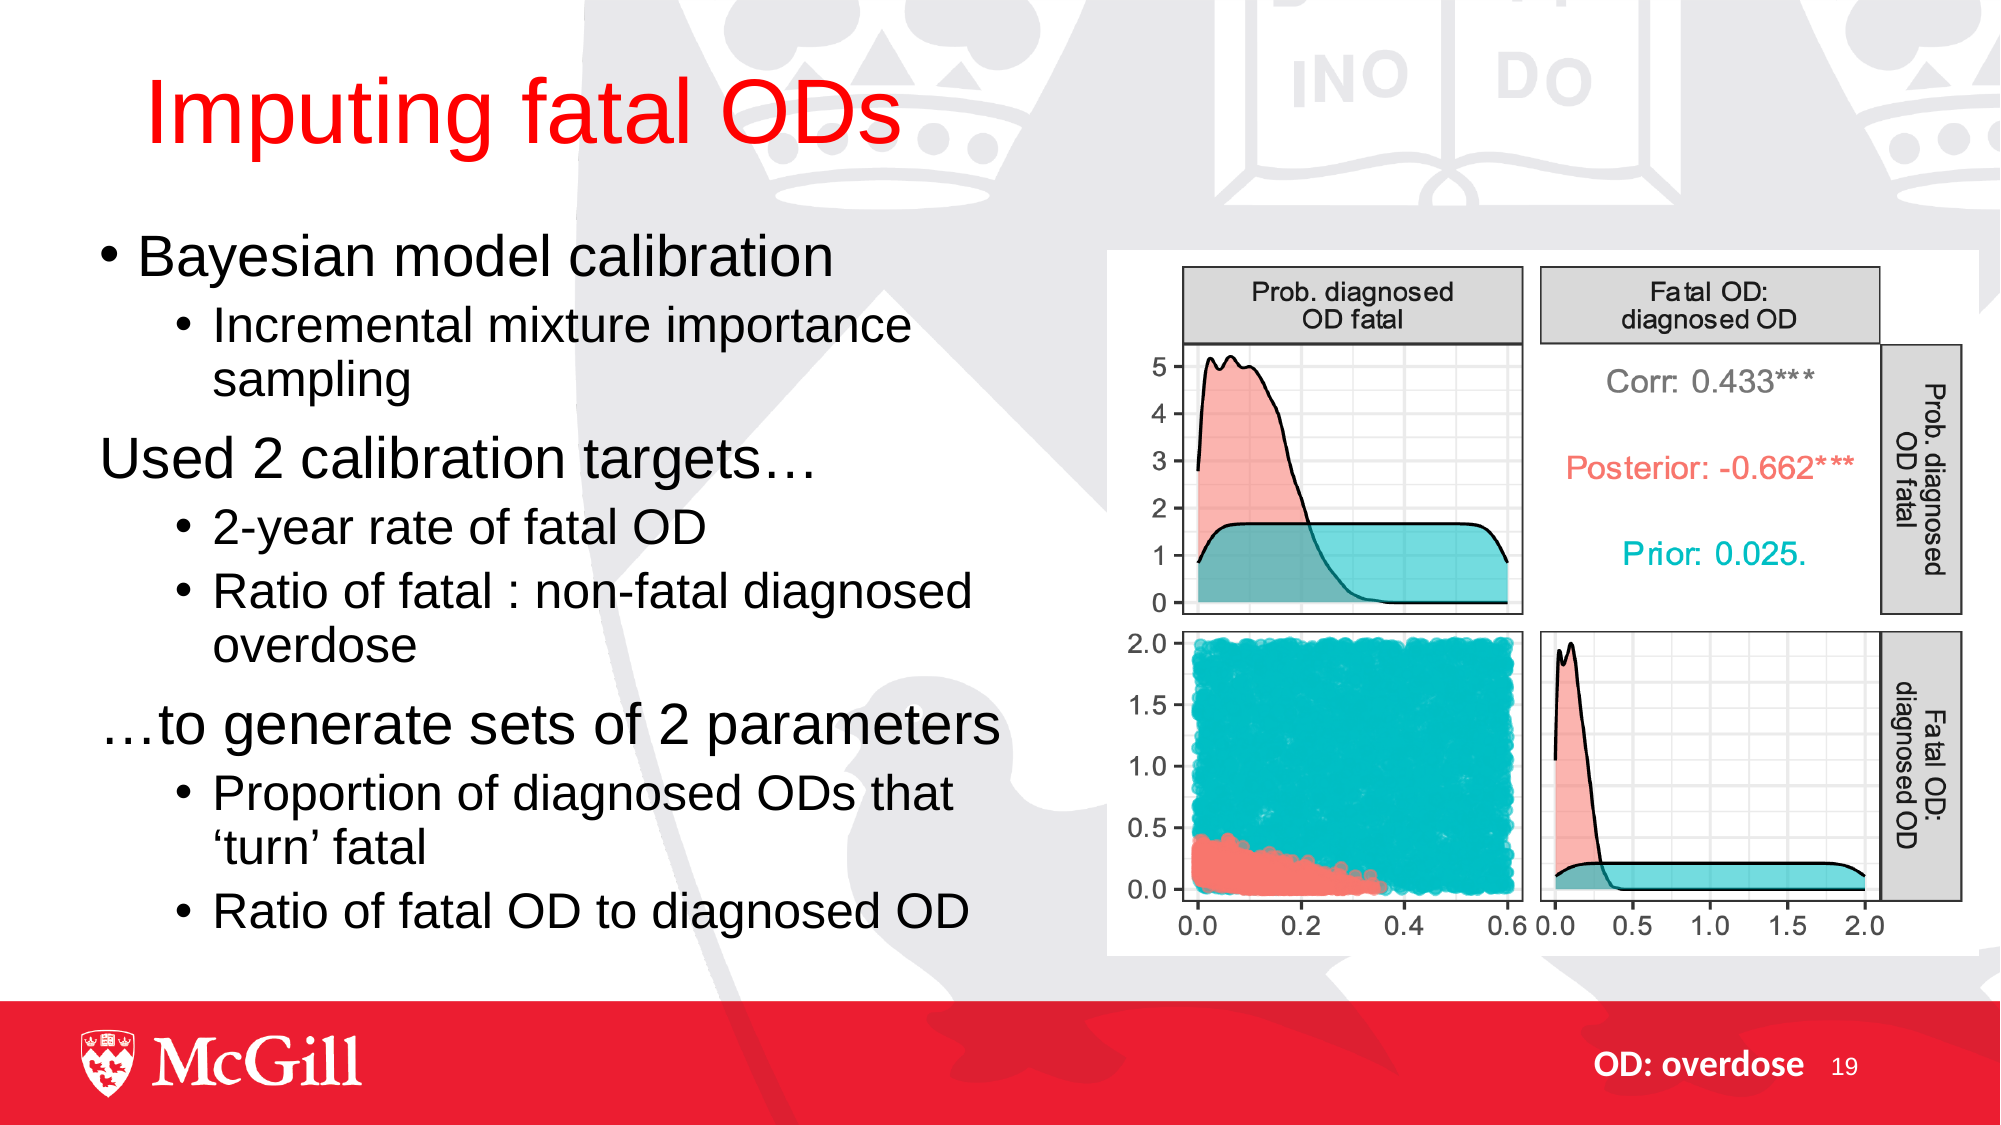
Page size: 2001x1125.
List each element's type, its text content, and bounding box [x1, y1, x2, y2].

title Imputing fatal ODs [129, 29, 1855, 198]
picture [0, 0, 2000, 1125]
text_box OD: overdose [744, 1031, 1820, 1092]
list Bayesian model calibration Incremental mixture importance sampling Used 2 calibration targets… 2-year rate of fatal OD Ratio of fatal : non-fatal diagnosed overdose …to generate sets of 2 parameters Proportion of diagnosed ODs that ‘turn’ fatal Ratio of fatal OD to diagnosed OD [85, 218, 1077, 956]
slide_number 19 [1766, 1035, 1874, 1096]
